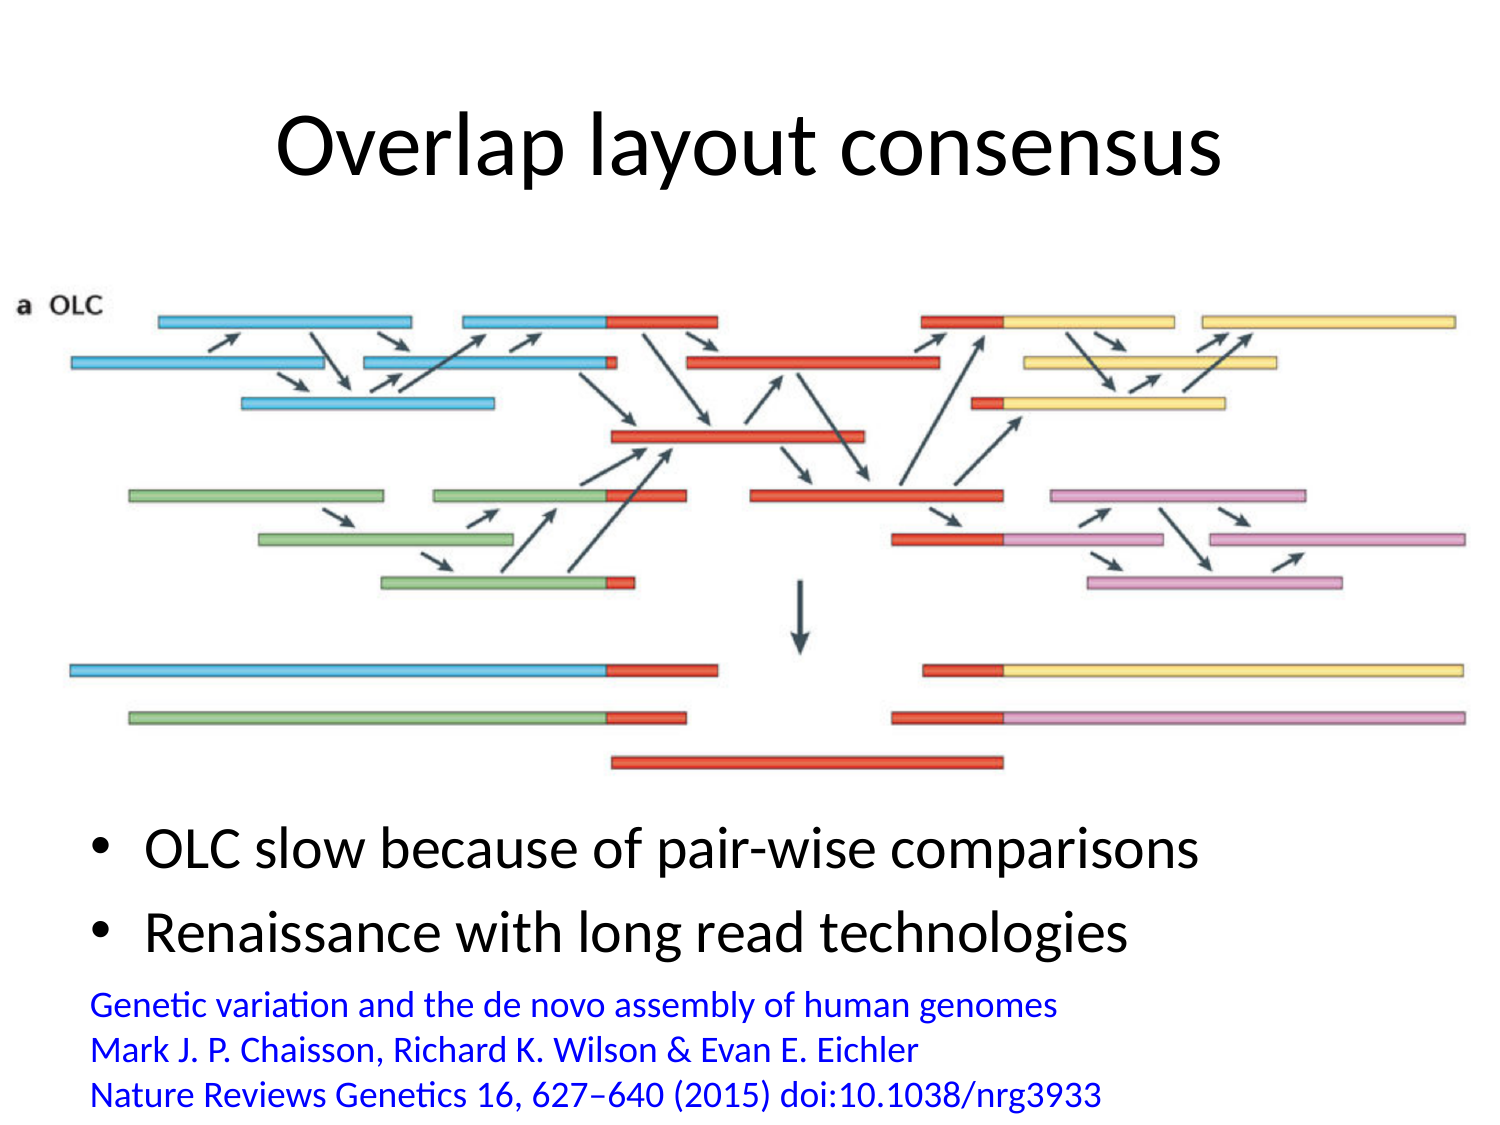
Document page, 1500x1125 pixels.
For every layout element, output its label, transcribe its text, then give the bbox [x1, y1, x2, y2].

title Overlap layout consensus [75, 45, 1425, 233]
text_box Genetic variation and the de novo assembly of human genomes Mark J. P. Chaisson, Richard K. Wilson & Evan E. Eichler Nature Reviews Genetics 16, 627–640 (2015) doi:10.1038/nrg3933 [74, 972, 1460, 1123]
picture [0, 282, 1500, 788]
list OLC slow because of pair-wise comparisons Renaissance with long read technologies [75, 801, 1425, 973]
